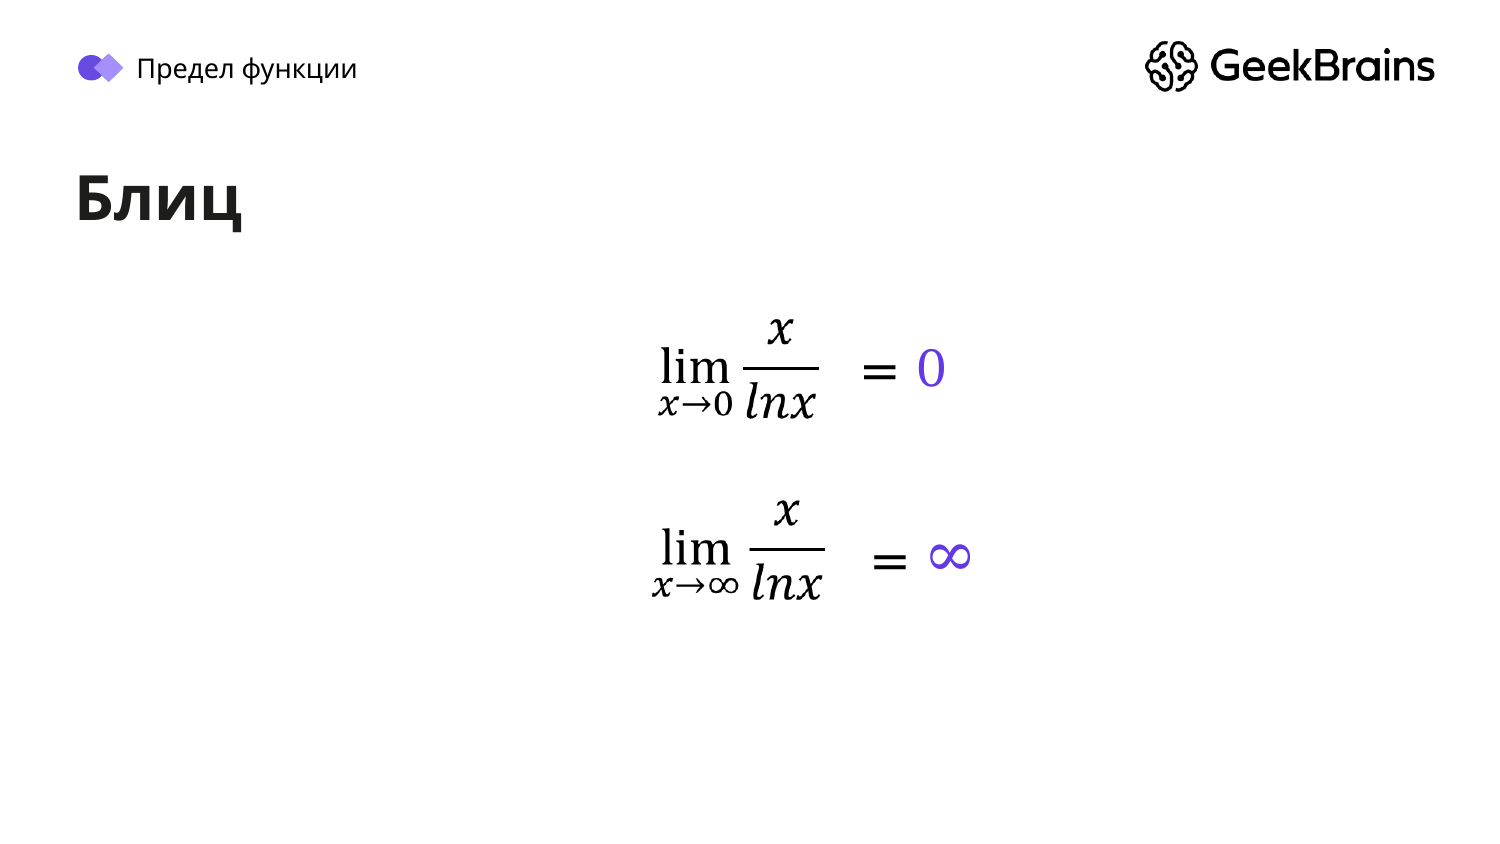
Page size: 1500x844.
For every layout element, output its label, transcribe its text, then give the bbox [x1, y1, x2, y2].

text_box = ∞ [855, 496, 1017, 605]
text_box [78, 54, 102, 81]
title Предел функции [134, 39, 812, 83]
text_box [213, 306, 1262, 844]
text_box Блиц [74, 168, 1215, 220]
text_box [93, 53, 124, 82]
picture [1145, 39, 1435, 93]
text_box = 0 [845, 321, 1007, 412]
